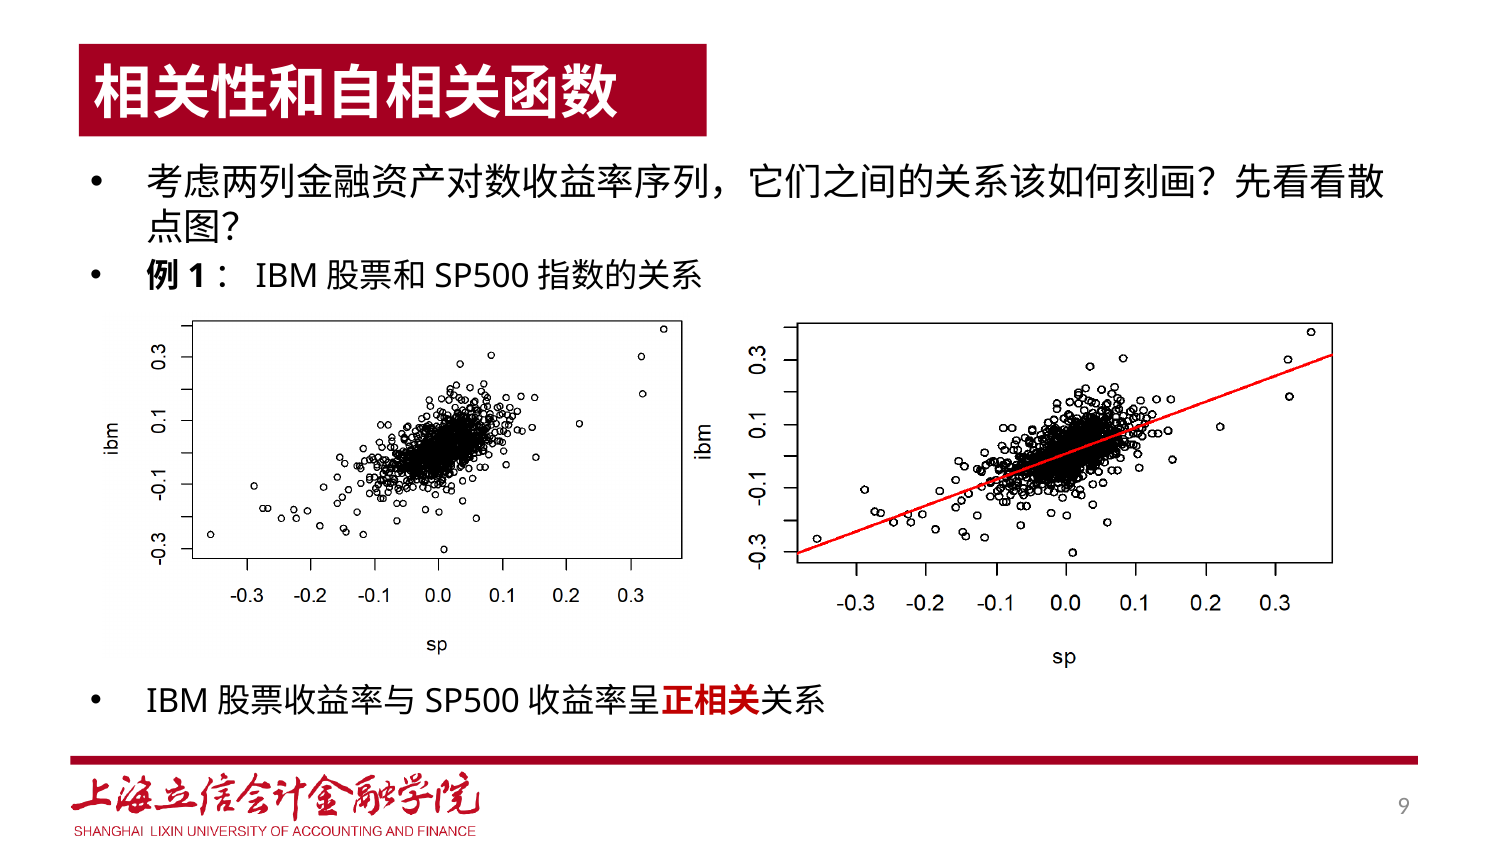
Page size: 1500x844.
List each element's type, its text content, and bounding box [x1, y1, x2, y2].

text_box 相关性和自相关函数 [77, 42, 709, 139]
picture [64, 765, 487, 844]
picture [102, 312, 1353, 671]
list 考虑两列金融资产对数收益率序列，它们之间的关系该如何刻画？先看看散点图？ 例1：IBM股票和SP500指数的关系 IBM股票收益率与SP500收益率呈正相关关系 [75, 150, 1400, 753]
slide_number 9 [1074, 782, 1425, 827]
